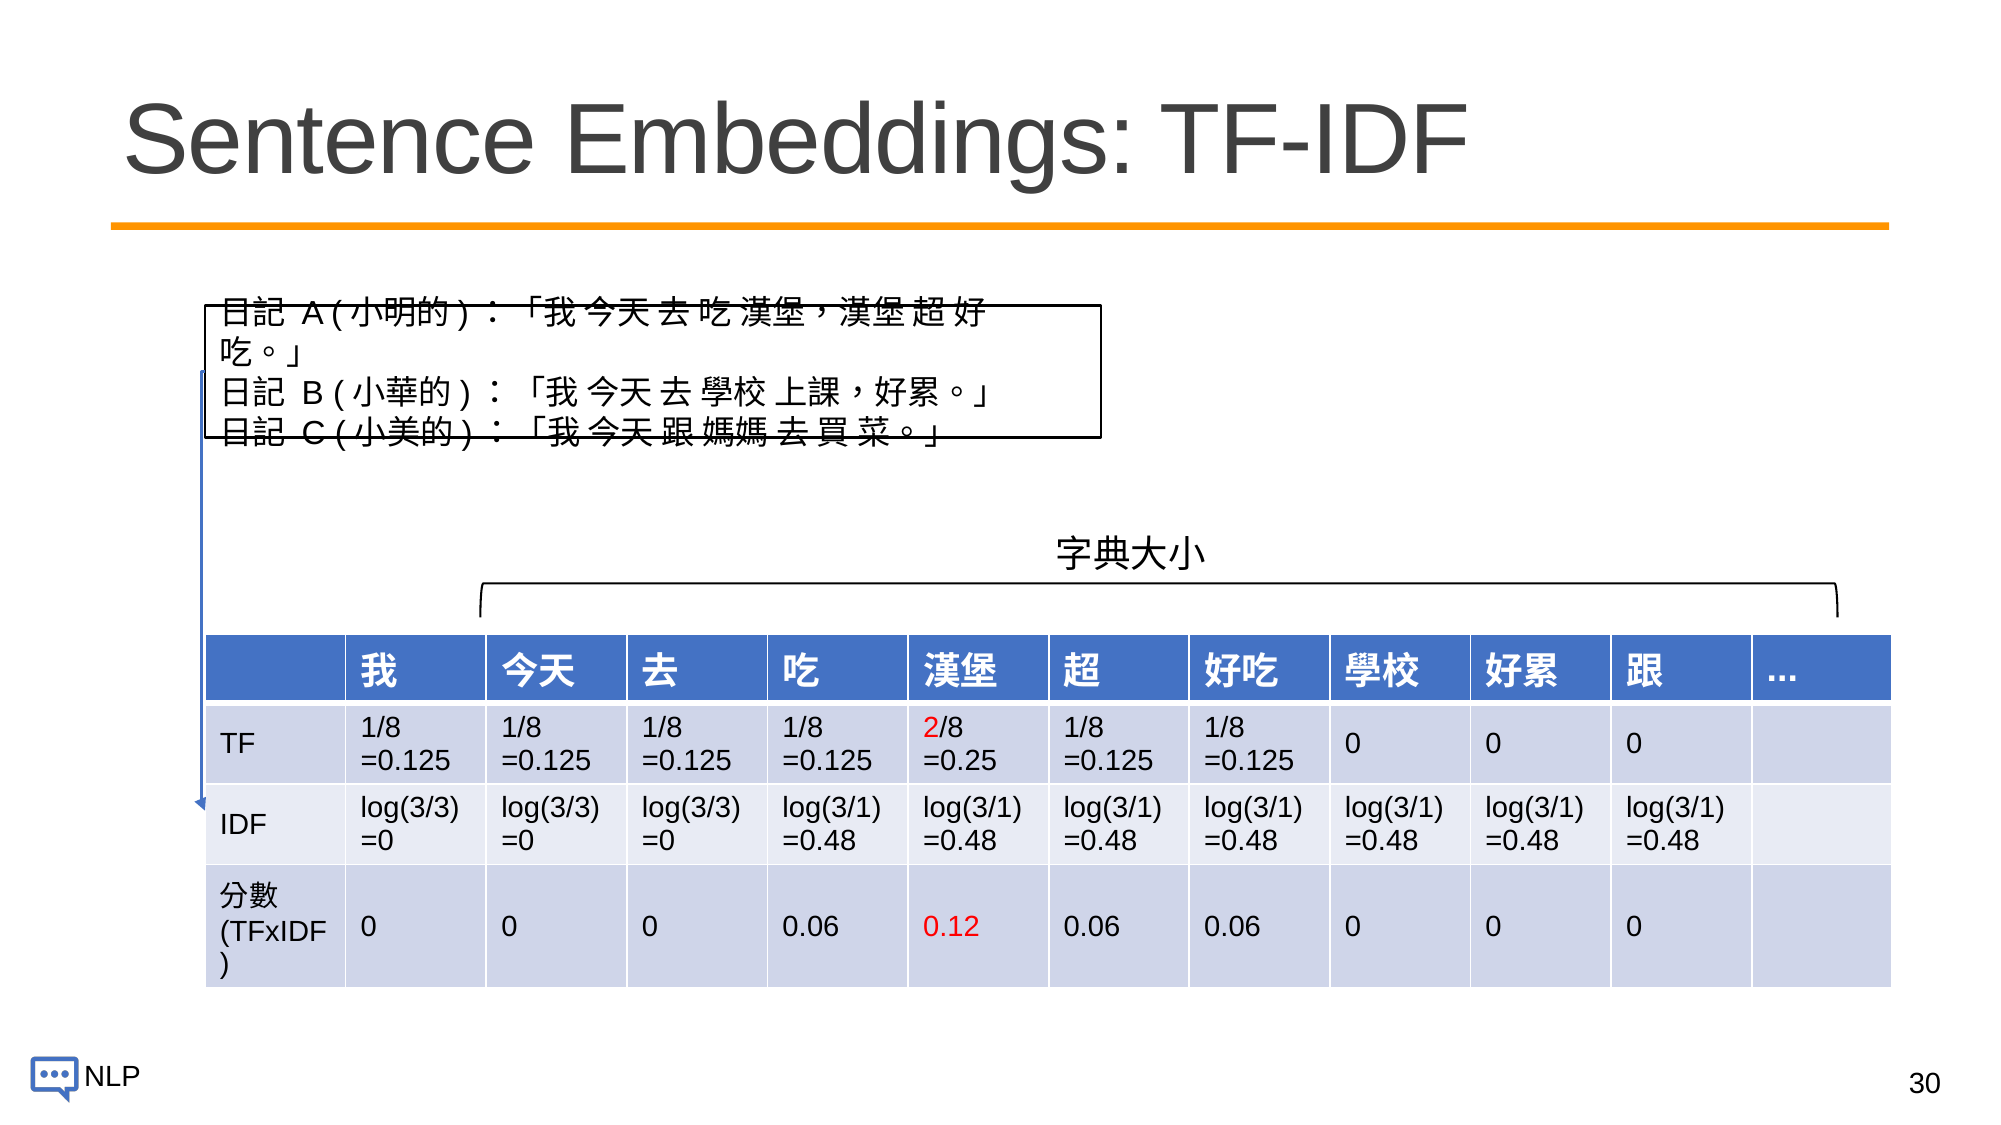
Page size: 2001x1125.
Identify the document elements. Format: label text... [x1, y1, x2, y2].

table_cell [1753, 785, 1891, 864]
table_header 漢堡 [909, 635, 1048, 700]
table_header ... [1753, 635, 1891, 700]
table_cell 0 [1331, 706, 1470, 783]
text_box 字典大小 [960, 522, 1302, 582]
table_cell 分數(TFxIDF) [206, 865, 345, 987]
text_box [479, 582, 1839, 618]
table_cell log(3/1)=0.48 [1050, 785, 1188, 864]
table_header 今天 [487, 635, 626, 700]
table_cell log(3/1)=0.48 [1612, 785, 1751, 864]
table_cell 0 [1612, 706, 1751, 783]
table_cell log(3/3)=0 [487, 785, 626, 864]
table_header 我 [346, 635, 485, 700]
table_header 超 [1050, 635, 1188, 700]
table_cell 1/8 =0.125 [628, 706, 767, 783]
table_cell 0 [1471, 865, 1610, 987]
table_cell 1/8 =0.125 [1050, 706, 1188, 783]
table_header 去 [628, 635, 767, 700]
table_cell 0 [1471, 706, 1610, 783]
table_cell 1/8 =0.125 [768, 706, 907, 783]
table_header 學校 [1331, 635, 1470, 700]
table_cell 0 [1612, 865, 1751, 987]
table_cell 0 [1331, 865, 1470, 987]
table_cell 1/8 =0.125 [1190, 706, 1329, 783]
table_cell 0 [346, 865, 485, 987]
table_cell log(3/3)=0 [346, 785, 485, 864]
picture [23, 1047, 86, 1110]
table_cell 0.06 [1190, 865, 1329, 987]
title Sentence Embeddings: TF-IDF [107, 58, 1899, 228]
table_header 好累 [1471, 635, 1610, 700]
table_cell IDF [206, 785, 345, 864]
table_cell 0.06 [768, 865, 907, 987]
table_header 吃 [768, 635, 907, 700]
table_cell [1753, 865, 1891, 987]
table_cell 0 [487, 865, 626, 987]
table_header [216, 635, 345, 700]
table_cell log(3/1)=0.48 [768, 785, 907, 864]
table_cell log(3/3)=0 [628, 785, 767, 864]
slide_number 30 [1740, 1052, 1957, 1113]
table_cell 1/8 =0.125 [346, 706, 485, 783]
text_box 日記 A (小明的)：「我 今天 去 吃 漢堡，漢堡 超 好吃。」 日記 B (小華的)：「我 今天 去 學校 上課，好累。」 日記 C (小美的)：「我 今天 跟 媽媽 去 買 菜。」 [204, 304, 1102, 439]
table_header 好吃 [1190, 635, 1329, 700]
table_cell 2/8 =0.25 [909, 706, 1048, 783]
table_cell log(3/1)=0.48 [1190, 785, 1329, 864]
table_cell 0 [628, 865, 767, 987]
table_cell log(3/1)=0.48 [909, 785, 1048, 864]
table_cell 1/8 =0.125 [487, 706, 626, 783]
table_header 跟 [1612, 635, 1751, 700]
table_cell log(3/1)=0.48 [1471, 785, 1610, 864]
table_cell 0.12 [909, 865, 1048, 987]
table_cell 0.06 [1050, 865, 1188, 987]
table_cell TF [216, 706, 345, 783]
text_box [204, 370, 208, 813]
table_cell [1753, 706, 1891, 783]
table_cell log(3/1)=0.48 [1331, 785, 1470, 864]
